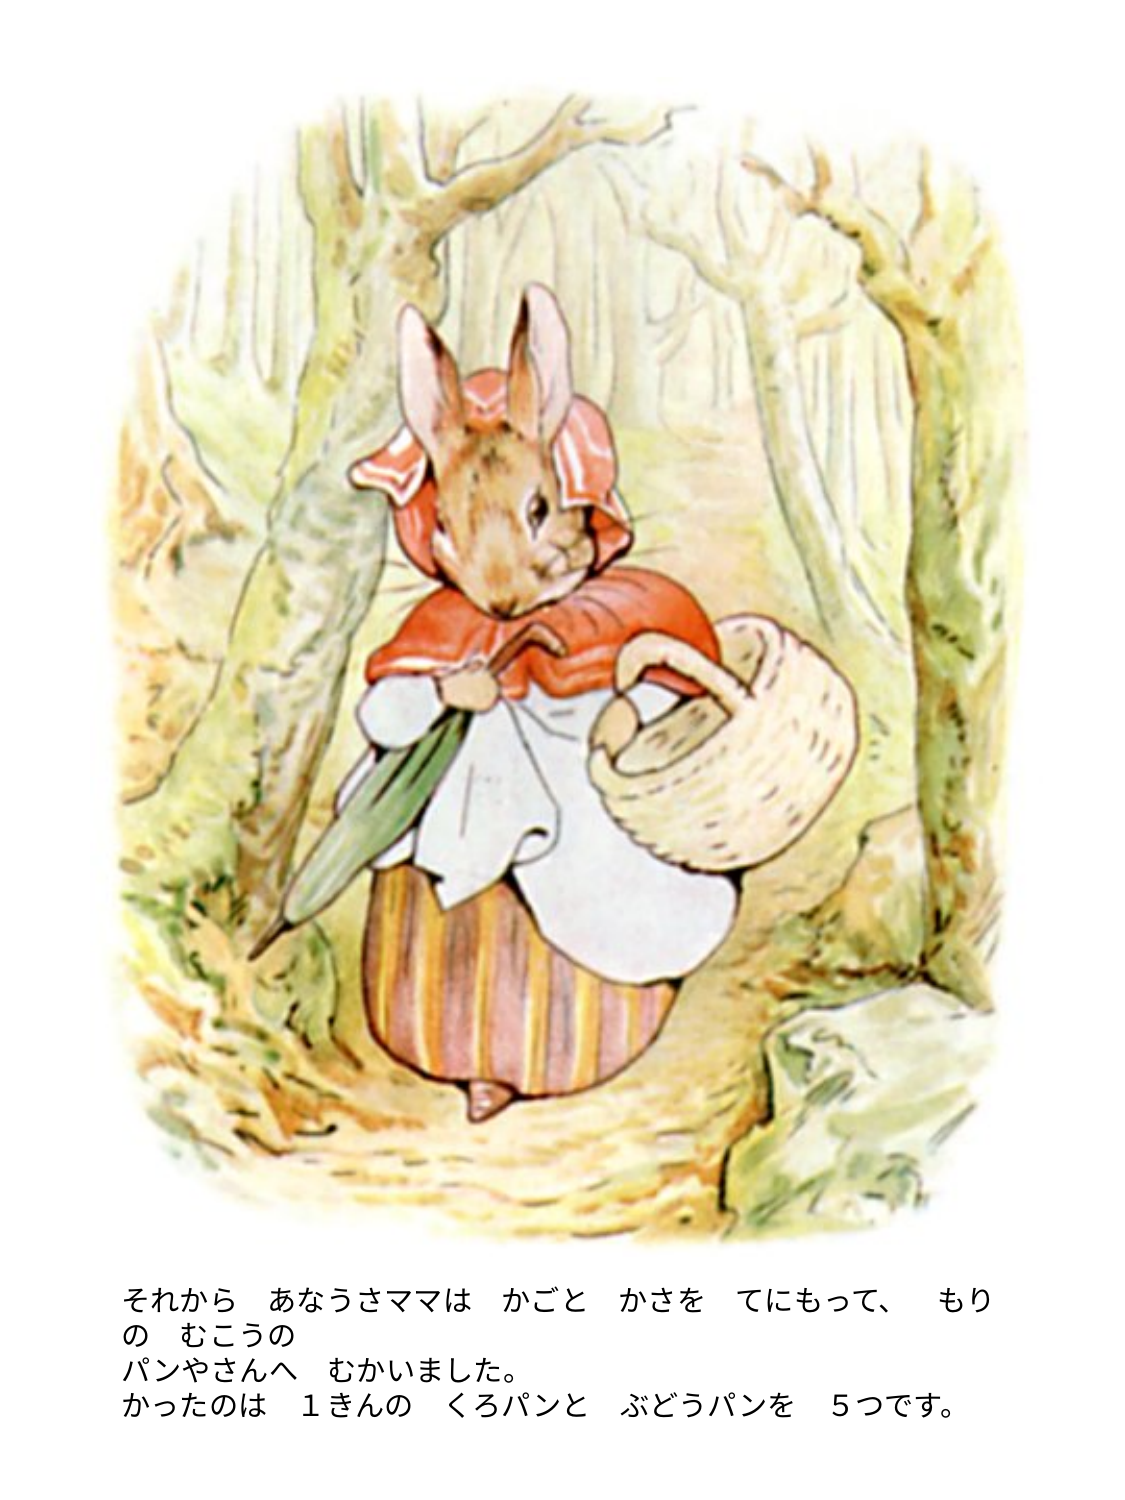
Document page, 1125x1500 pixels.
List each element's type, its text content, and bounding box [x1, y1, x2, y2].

picture [90, 77, 1043, 1257]
text_box それから あなうさママは かごと かさを てにもって、 もりの むこうの パンやさんへ むかいました。 かったのは １きんの くろパンと ぶどうパンを ５つです。 [106, 1275, 1027, 1430]
